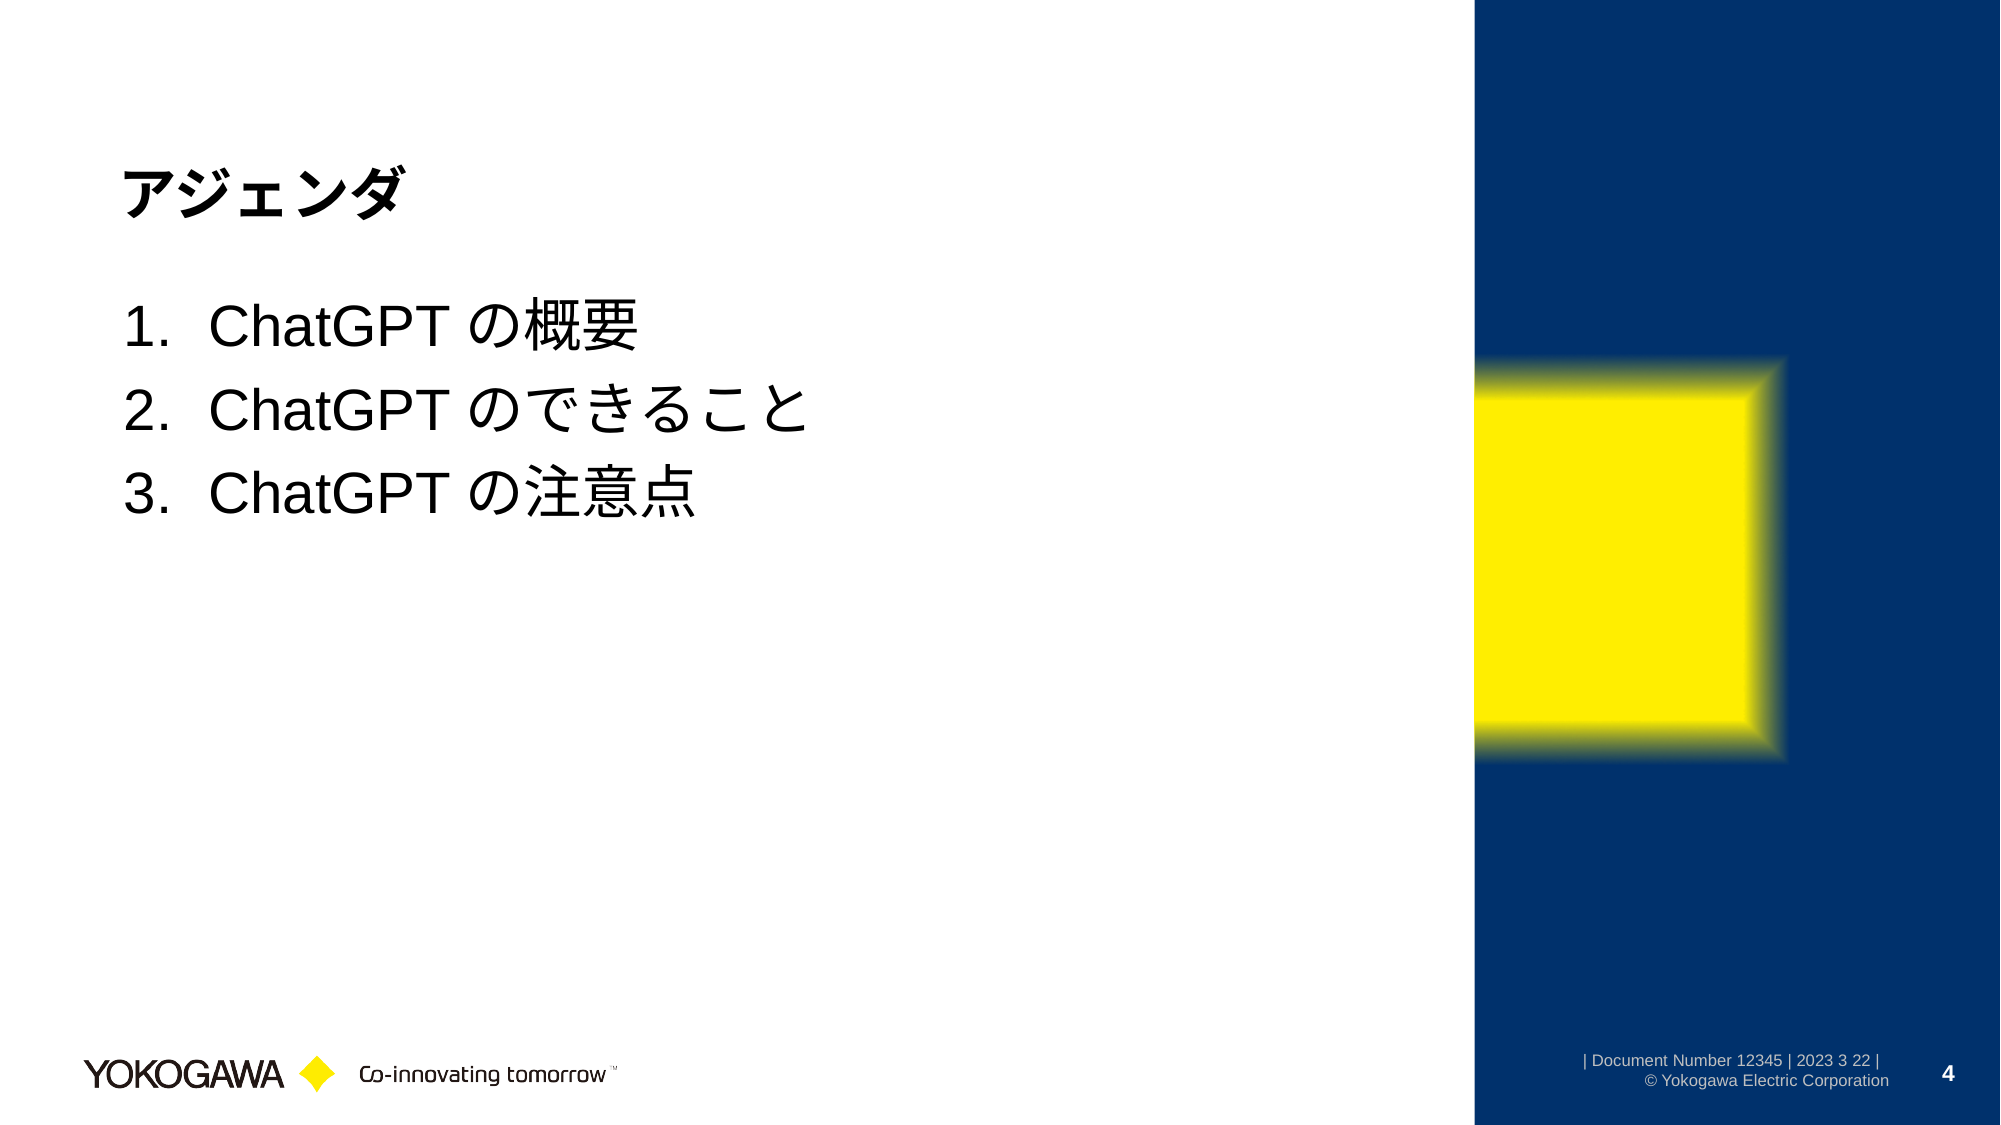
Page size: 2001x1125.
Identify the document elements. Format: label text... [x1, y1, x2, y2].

slide_number 4 [1904, 1042, 1970, 1103]
picture [1474, 288, 1856, 832]
picture [83, 1055, 617, 1093]
title アジェンダ [103, 148, 1426, 244]
list ChatGPTの概要 ChatGPTのできること ChatGPTの注意点 [108, 288, 1425, 968]
